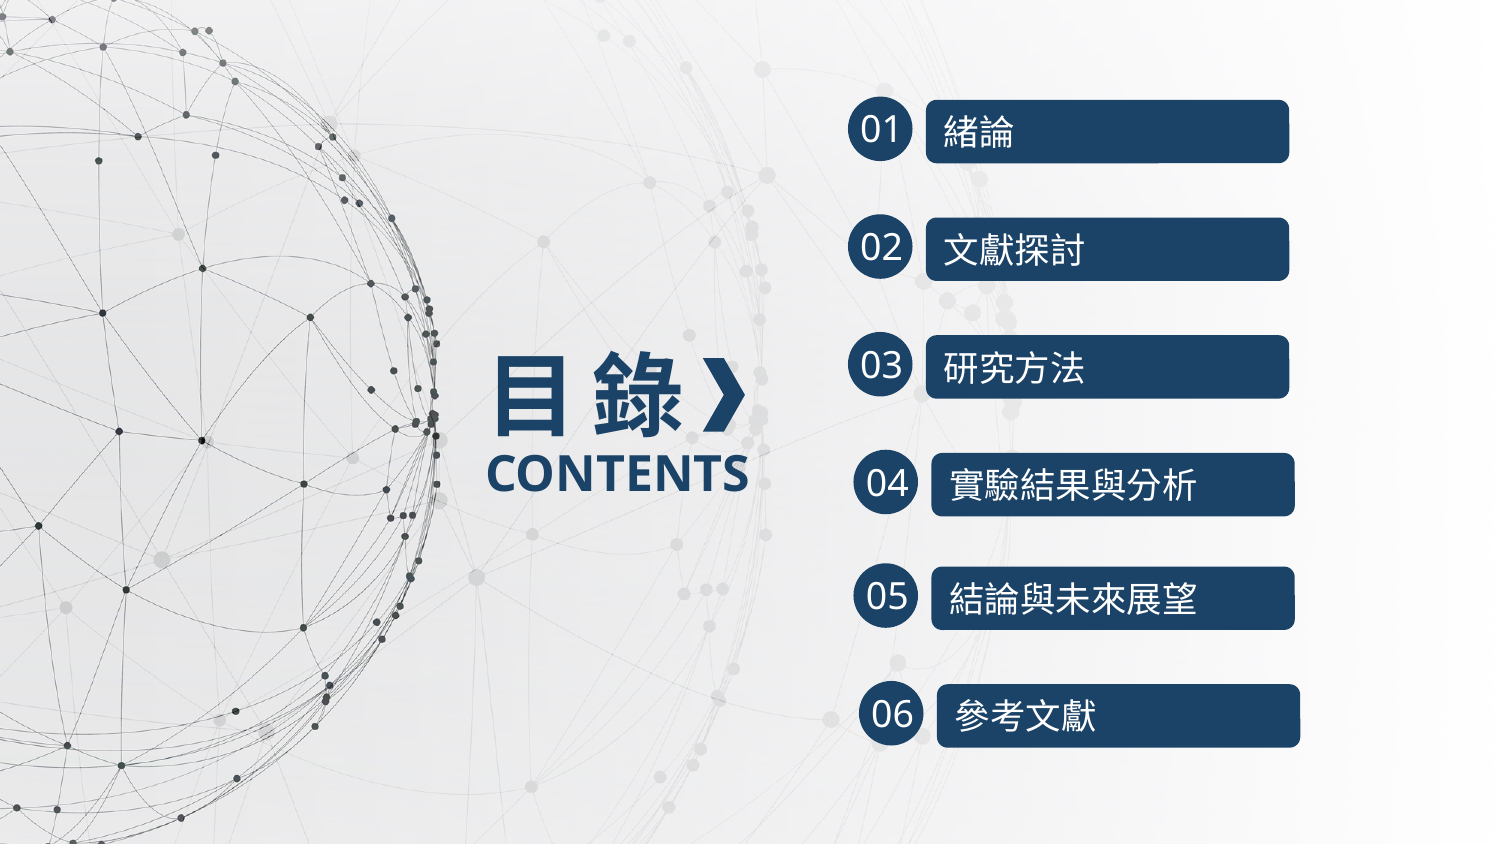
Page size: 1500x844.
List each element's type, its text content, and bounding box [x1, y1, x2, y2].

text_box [842, 96, 921, 162]
text_box 參考文獻 [936, 684, 1301, 748]
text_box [842, 331, 921, 397]
text_box 實驗結果與分析 [931, 452, 1295, 517]
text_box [847, 449, 927, 515]
text_box 目 錄 [470, 330, 823, 455]
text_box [847, 563, 927, 628]
text_box 研究方法 [925, 335, 1290, 399]
text_box 結論與未來展望 [931, 566, 1295, 631]
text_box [853, 680, 932, 746]
text_box 文獻探討 [925, 217, 1290, 281]
text_box CONTENTS [470, 433, 817, 509]
text_box 緒論 [925, 99, 1290, 164]
picture [0, 0, 1500, 844]
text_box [842, 214, 921, 279]
text_box [701, 357, 747, 433]
